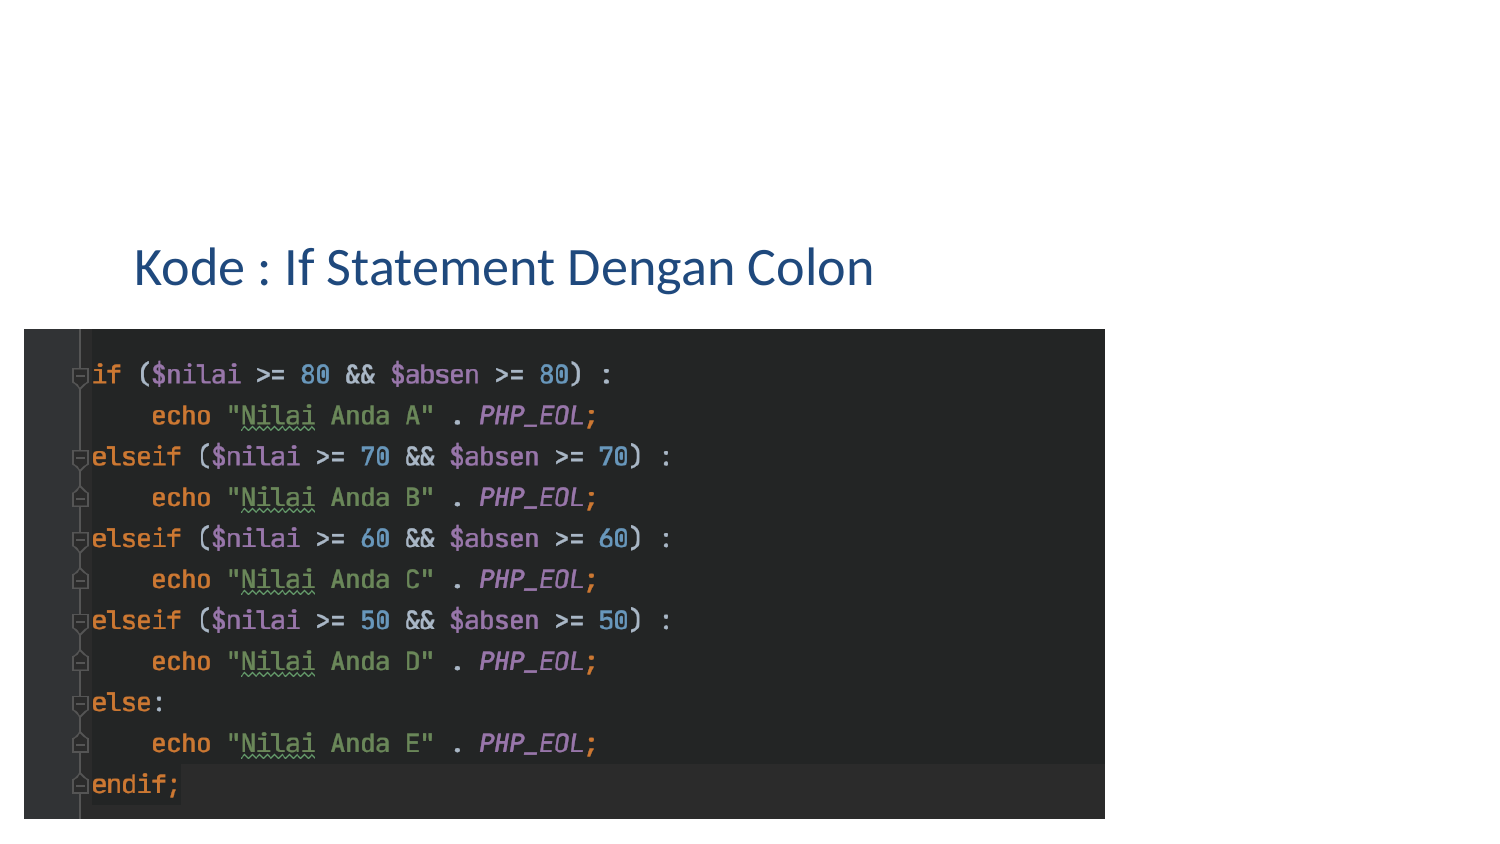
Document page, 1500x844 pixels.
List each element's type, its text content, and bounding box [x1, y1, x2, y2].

picture [24, 328, 1106, 819]
title Kode : If Statement Dengan Colon [119, 216, 1381, 305]
